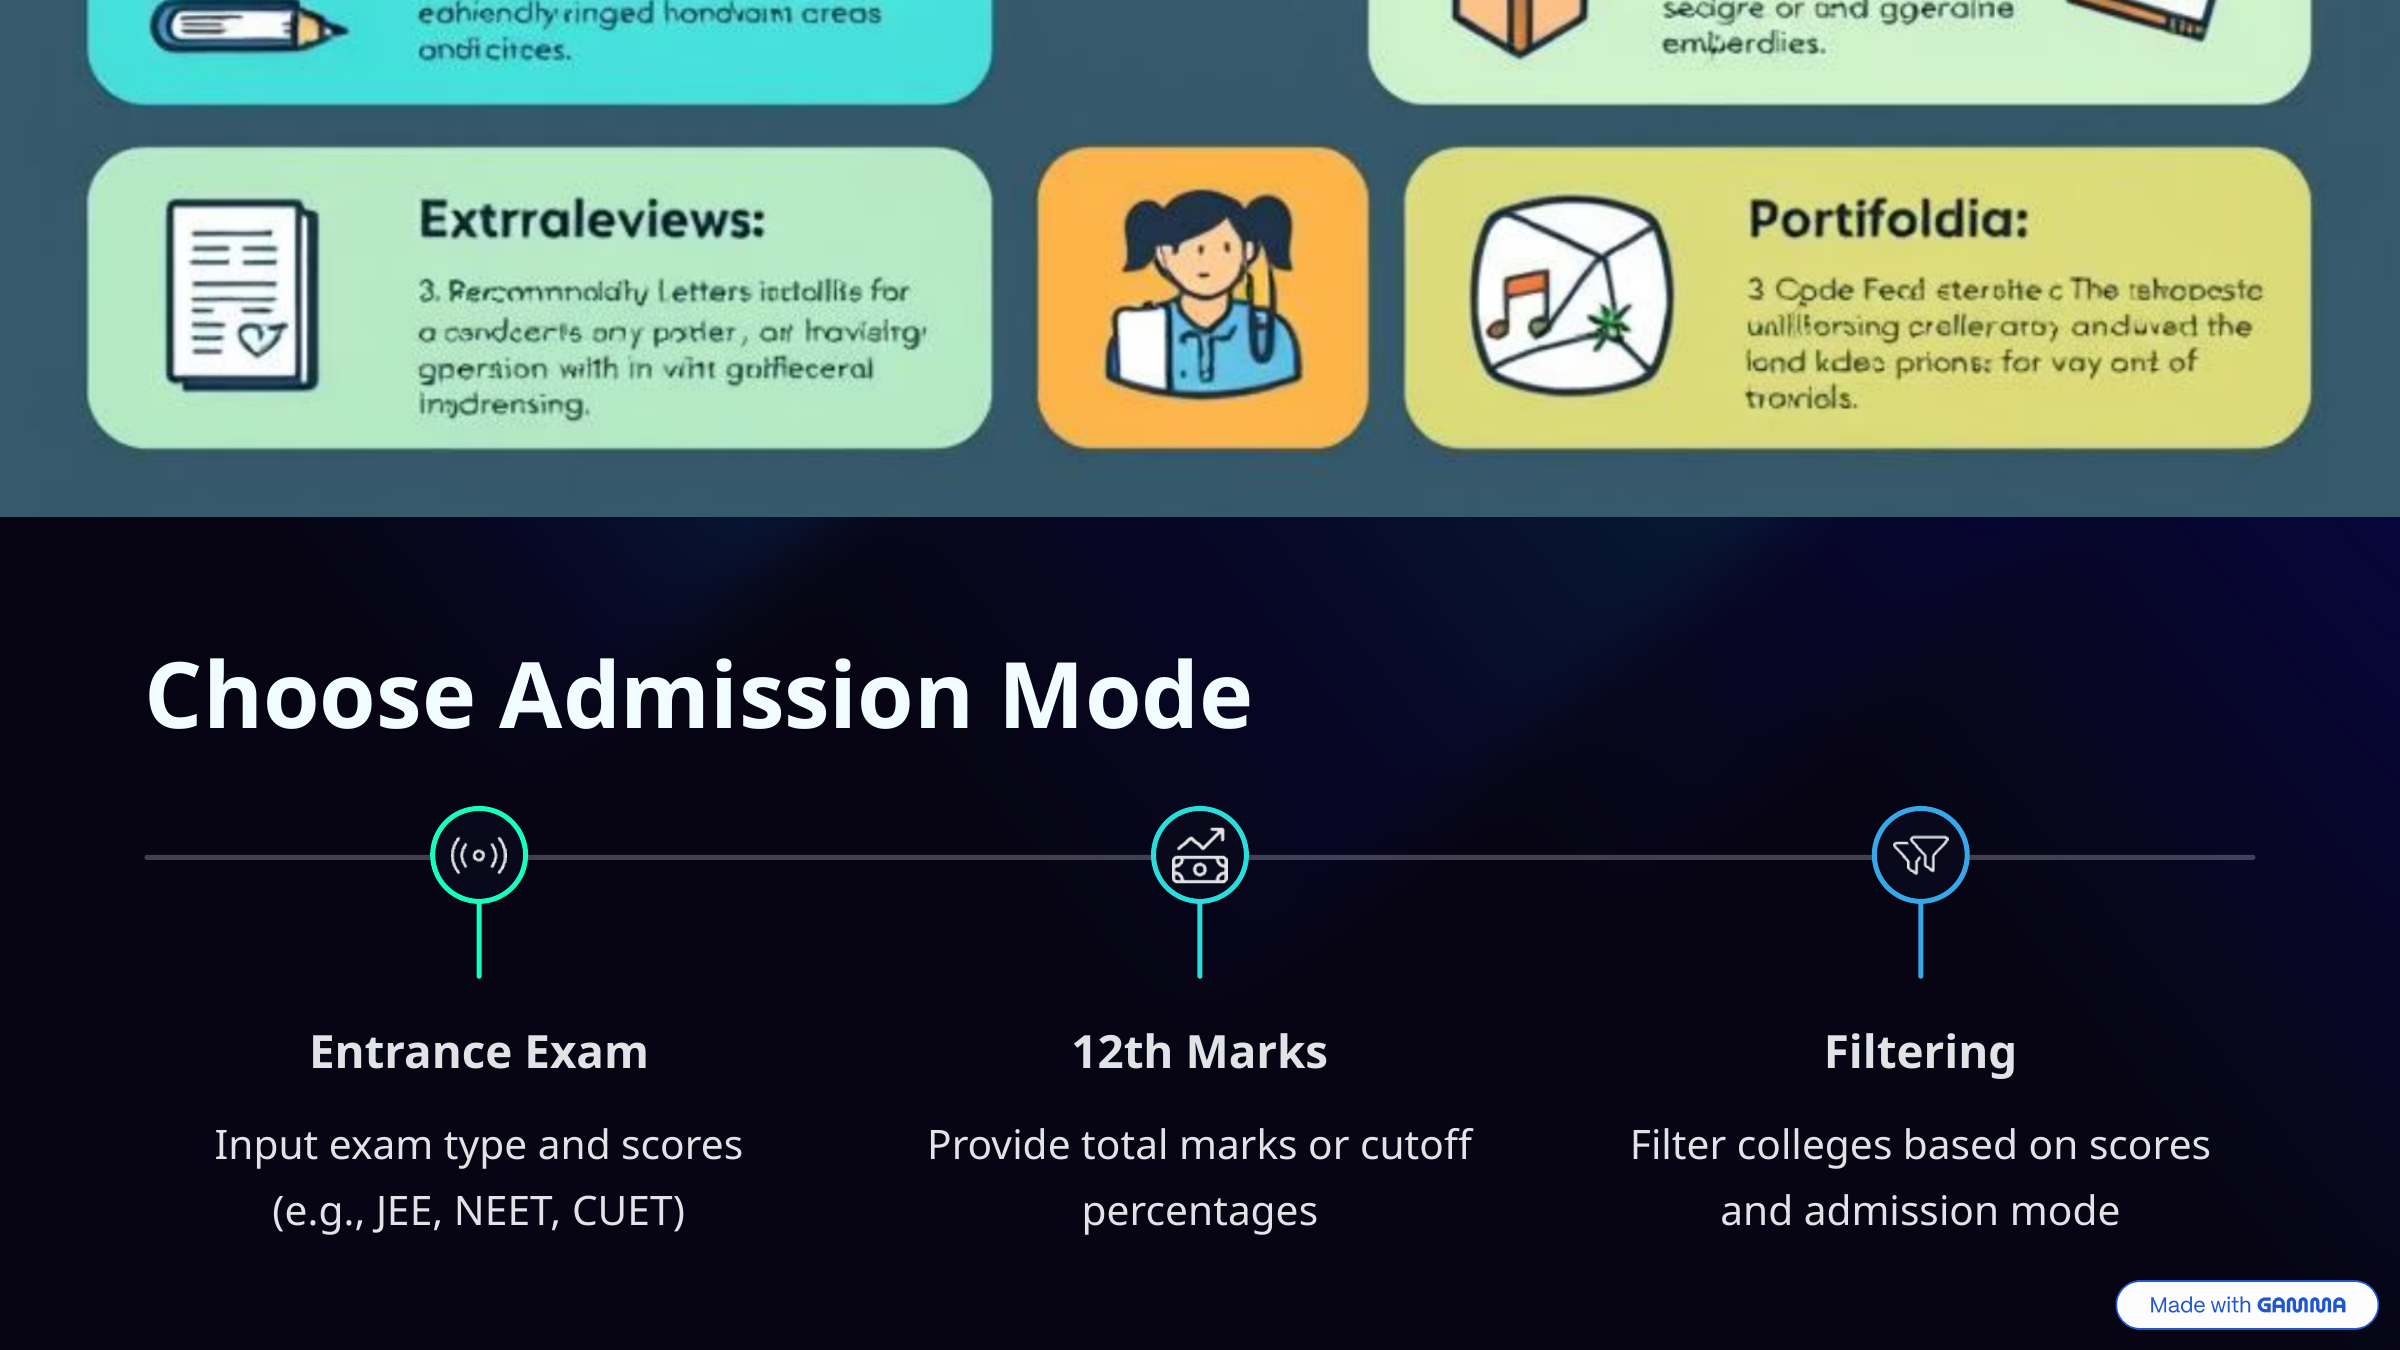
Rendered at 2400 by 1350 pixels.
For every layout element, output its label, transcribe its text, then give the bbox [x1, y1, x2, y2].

picture [451, 820, 507, 890]
text_box Filter colleges based on scores and admission mode [1627, 1102, 2215, 1235]
picture [2106, 1271, 2389, 1339]
text_box [432, 808, 526, 902]
picture [1172, 820, 1228, 890]
picture [0, 0, 2400, 517]
text_box [1918, 902, 1924, 979]
text_box [526, 854, 1153, 860]
text_box [1874, 808, 1968, 902]
text_box Provide total marks or cutoff percentages [906, 1102, 1494, 1235]
text_box Entrance Exam [249, 1020, 709, 1078]
text_box [1968, 854, 2256, 860]
text_box Filtering [1691, 1020, 2151, 1078]
text_box [1153, 808, 1247, 902]
text_box Input exam type and scores (e.g., JEE, NEET, CUET) [185, 1102, 773, 1235]
text_box [1197, 902, 1203, 979]
text_box [144, 854, 432, 860]
text_box [476, 902, 482, 979]
text_box 12th Marks [970, 1020, 1430, 1078]
picture [1893, 820, 1949, 890]
text_box Choose Admission Mode [144, 631, 1206, 747]
text_box [1247, 854, 1874, 860]
